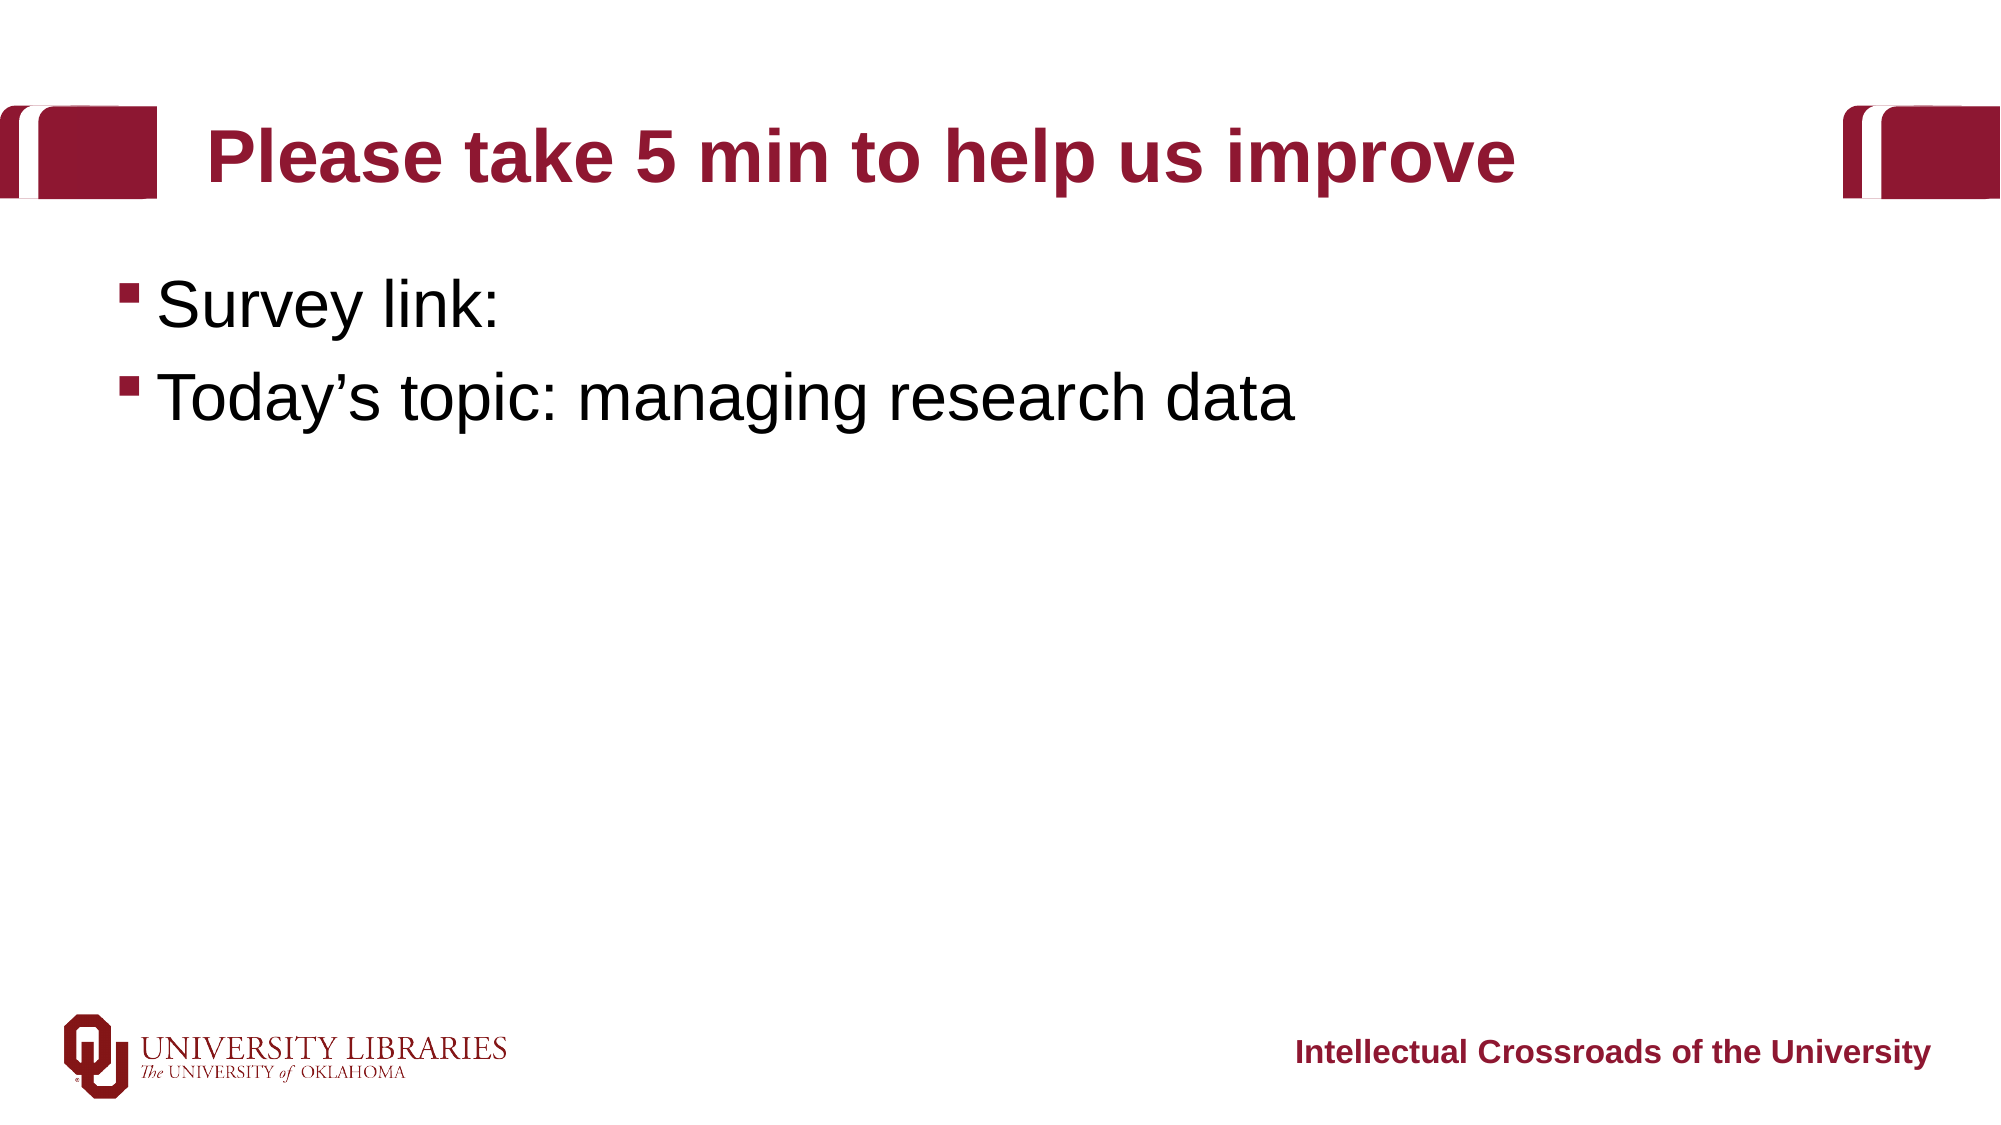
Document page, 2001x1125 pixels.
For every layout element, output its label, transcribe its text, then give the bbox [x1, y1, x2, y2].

list Survey link: Today’s topic: managing research data [99, 262, 1900, 939]
picture [41, 988, 532, 1112]
title Please take 5 min to help us improve [191, 110, 1839, 193]
